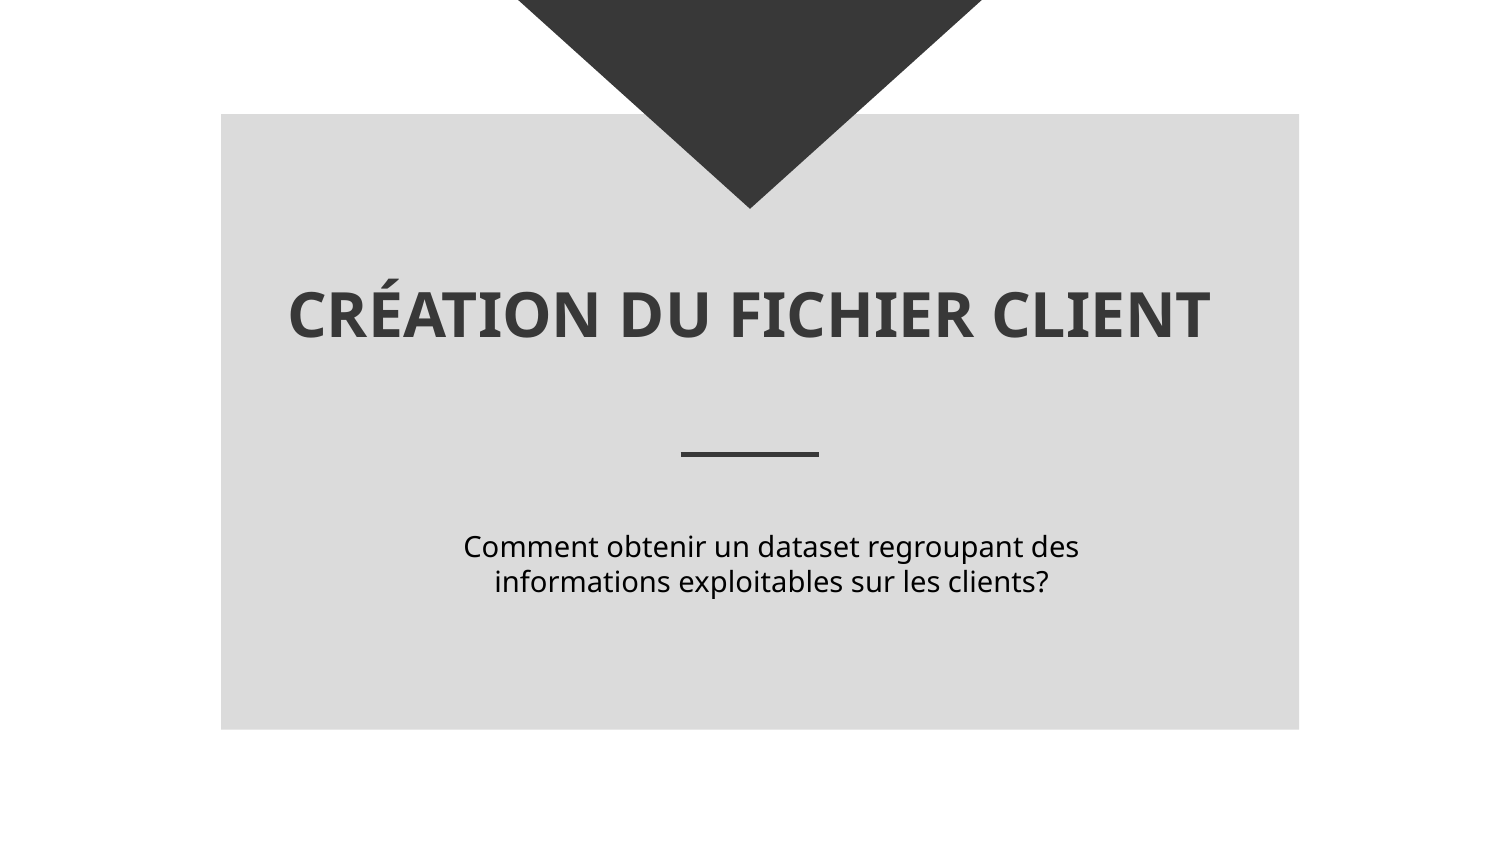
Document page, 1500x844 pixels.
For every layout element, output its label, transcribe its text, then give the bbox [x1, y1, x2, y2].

title CRÉATION DU FICHIER CLIENT [268, 260, 1232, 347]
list Comment obtenir un dataset regroupant des informations exploitables sur les clients? [412, 513, 1131, 591]
